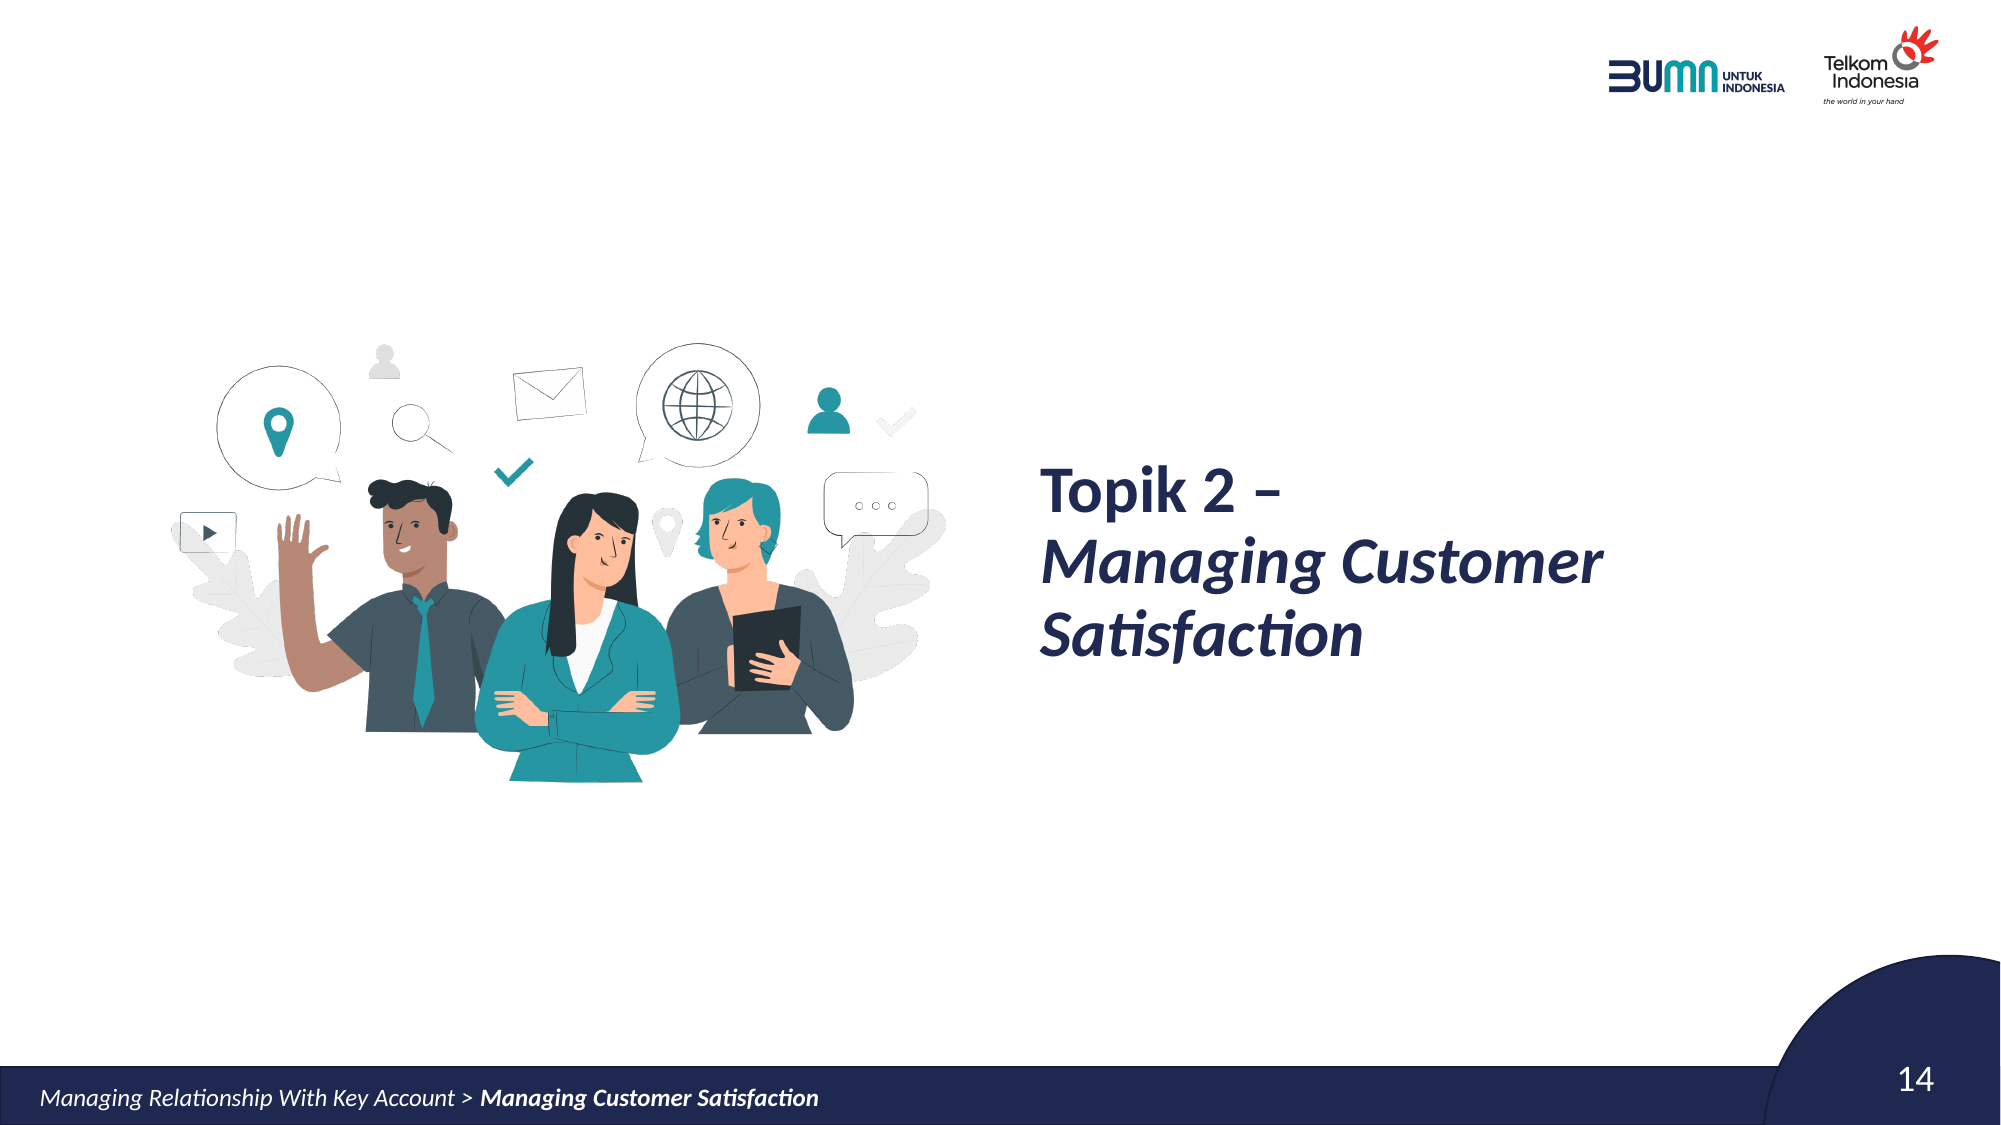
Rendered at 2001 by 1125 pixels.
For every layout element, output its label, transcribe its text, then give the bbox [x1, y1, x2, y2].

picture [1605, 56, 1789, 98]
picture [1820, 23, 1943, 109]
picture [102, 100, 1026, 1025]
text_box Topik 2 – Managing Customer Satisfaction [1030, 400, 1948, 725]
text_box Managing Relationship With Key Account > Managing Customer Satisfaction [24, 1066, 1000, 1125]
